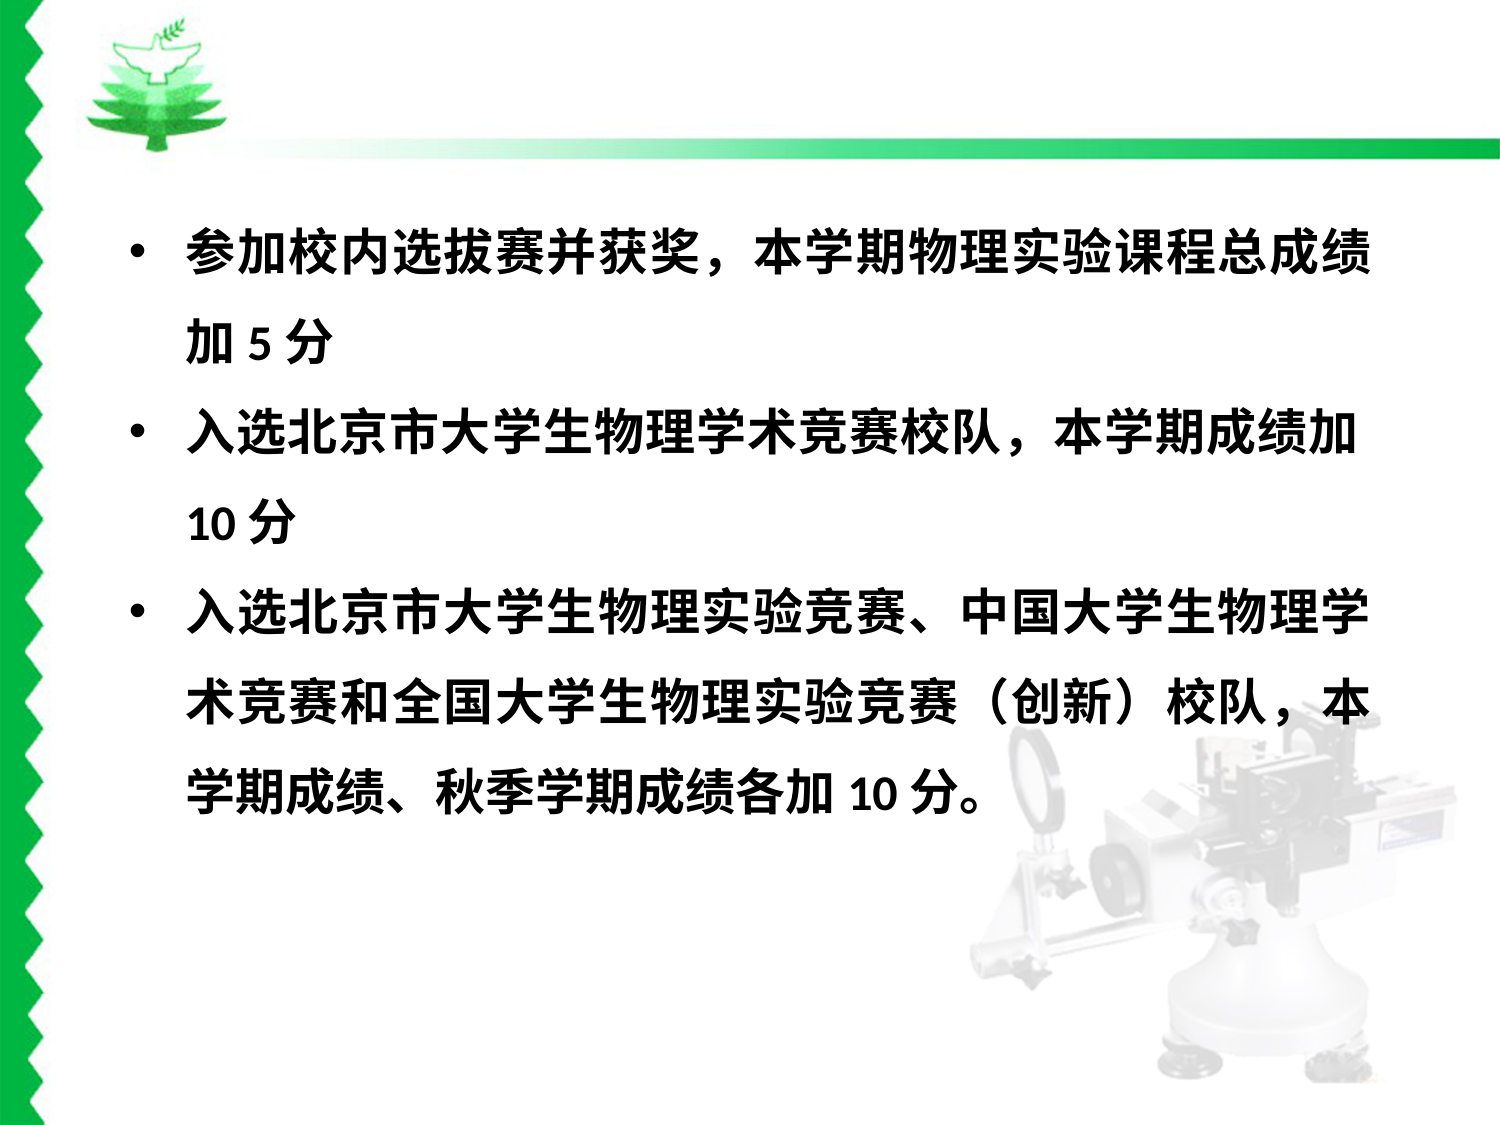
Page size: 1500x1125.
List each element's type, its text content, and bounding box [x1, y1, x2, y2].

text_box 参加校内选拔赛并获奖，本学期物理实验课程总成绩加5分 入选北京市大学生物理学术竞赛校队，本学期成绩加10分 入选北京市大学生物理实验竞赛、中国大学生物理学术竞赛和全国大学生物理实验竞赛（创新）校队，本学期成绩、秋季学期成绩各加10分。 [114, 183, 1386, 828]
picture [0, 0, 1500, 1125]
